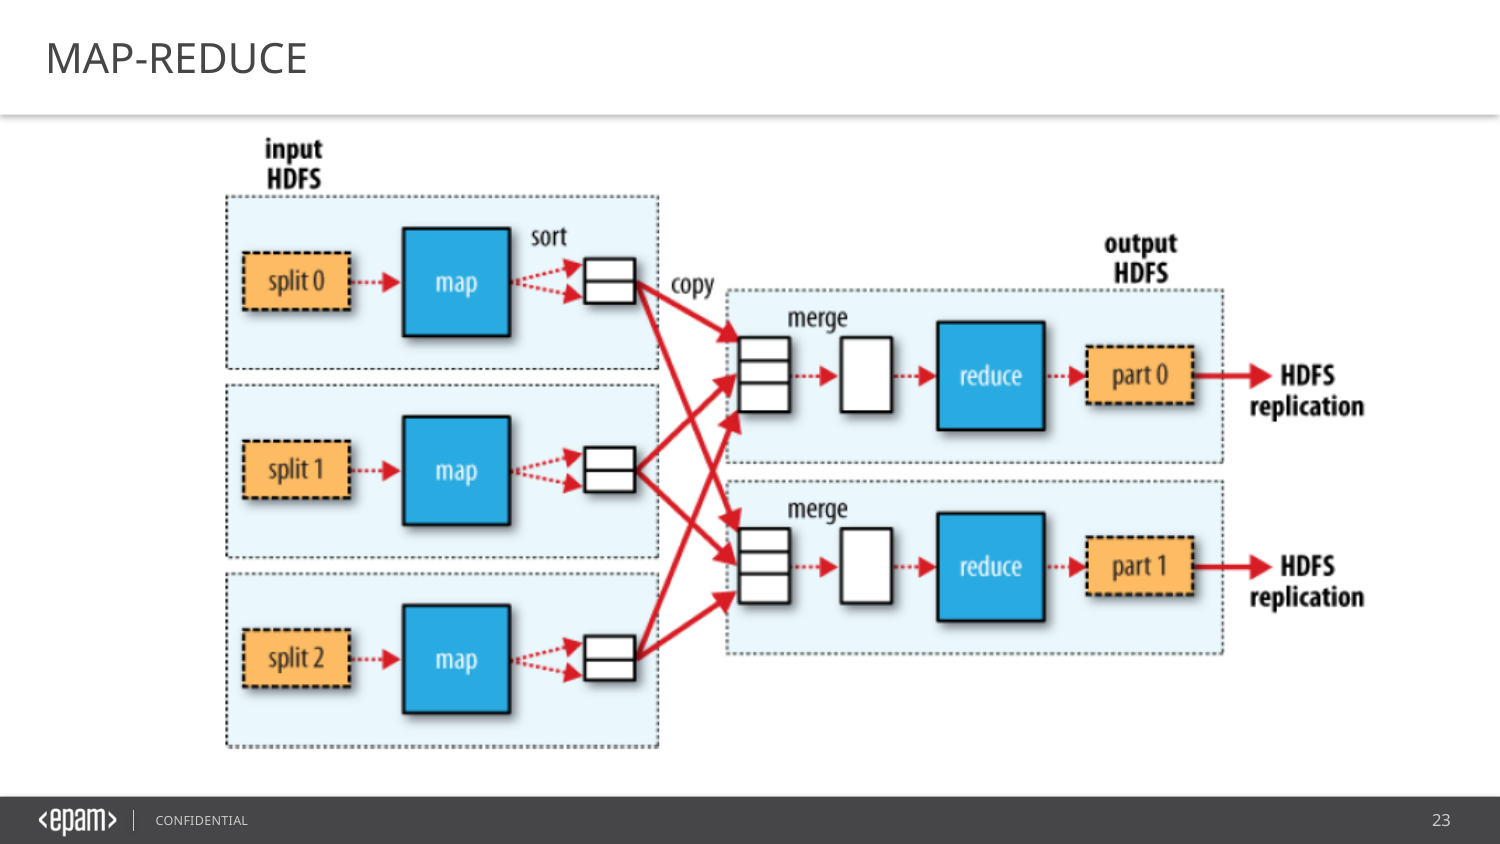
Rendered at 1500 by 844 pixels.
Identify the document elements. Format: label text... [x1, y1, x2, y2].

picture [192, 114, 1392, 766]
picture [38, 808, 117, 837]
list MAP-REDUCE [0, 0, 1500, 115]
